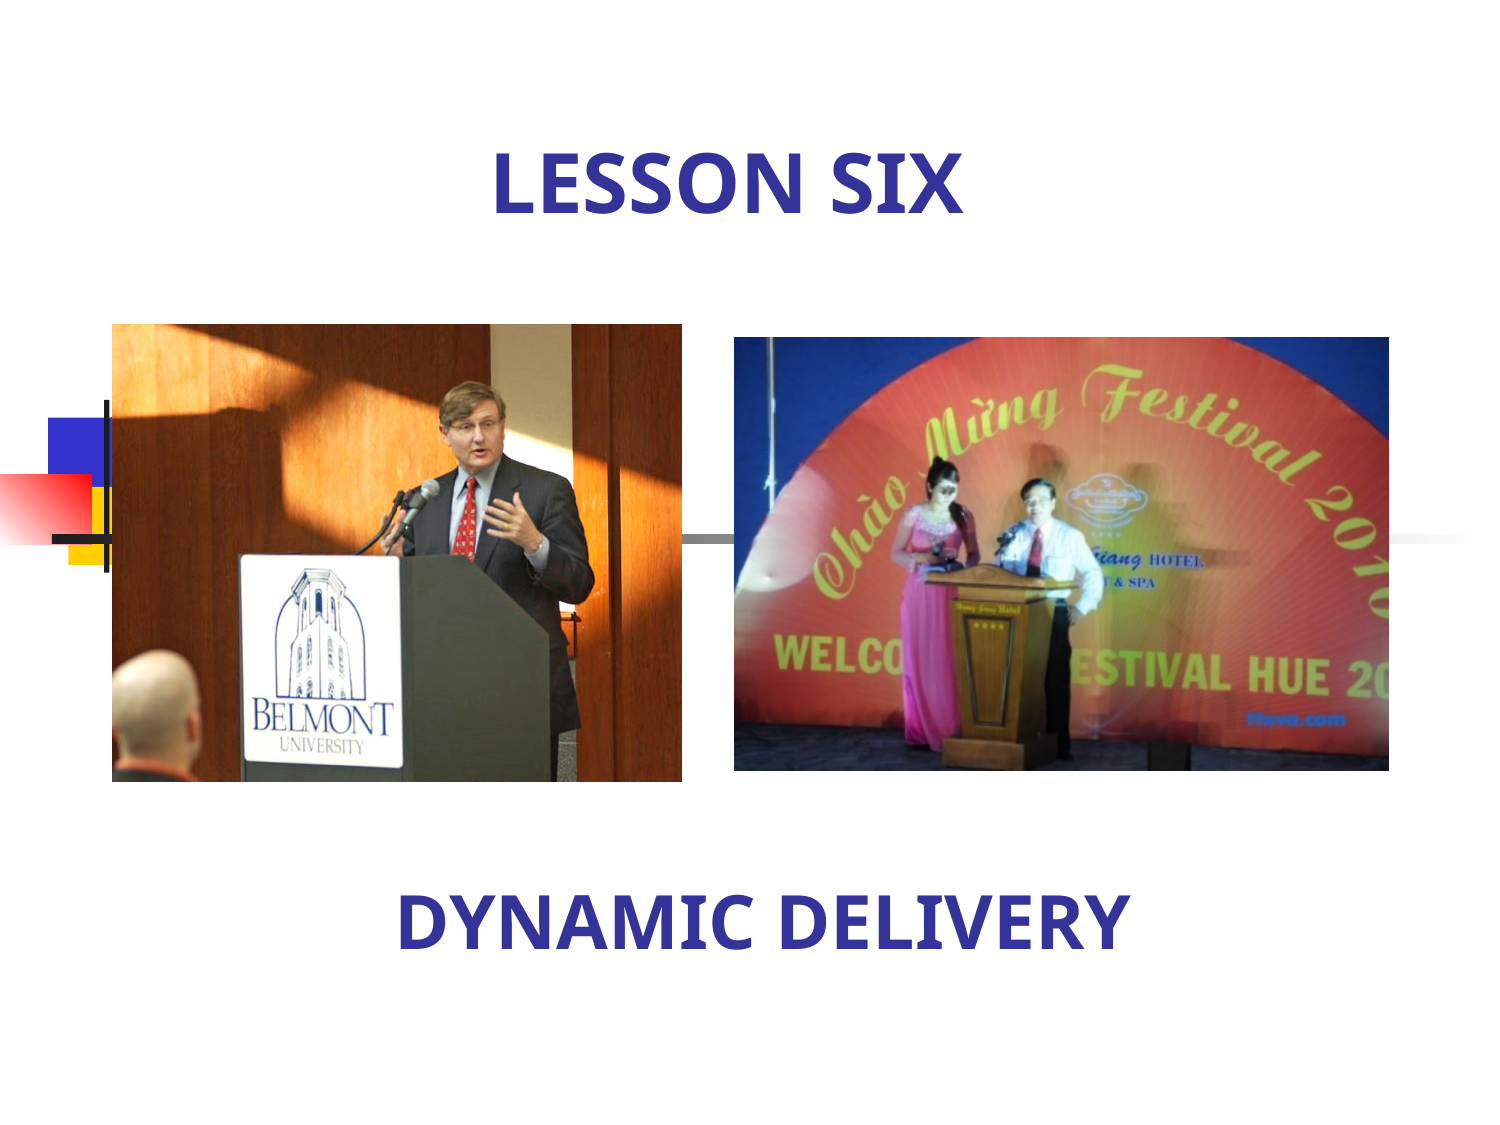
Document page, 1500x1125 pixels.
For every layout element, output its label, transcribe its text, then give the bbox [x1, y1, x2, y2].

picture [734, 337, 1389, 771]
title DYNAMIC DELIVERY [137, 787, 1413, 975]
picture [112, 324, 682, 782]
text_box LESSON SIX [99, 87, 1375, 238]
